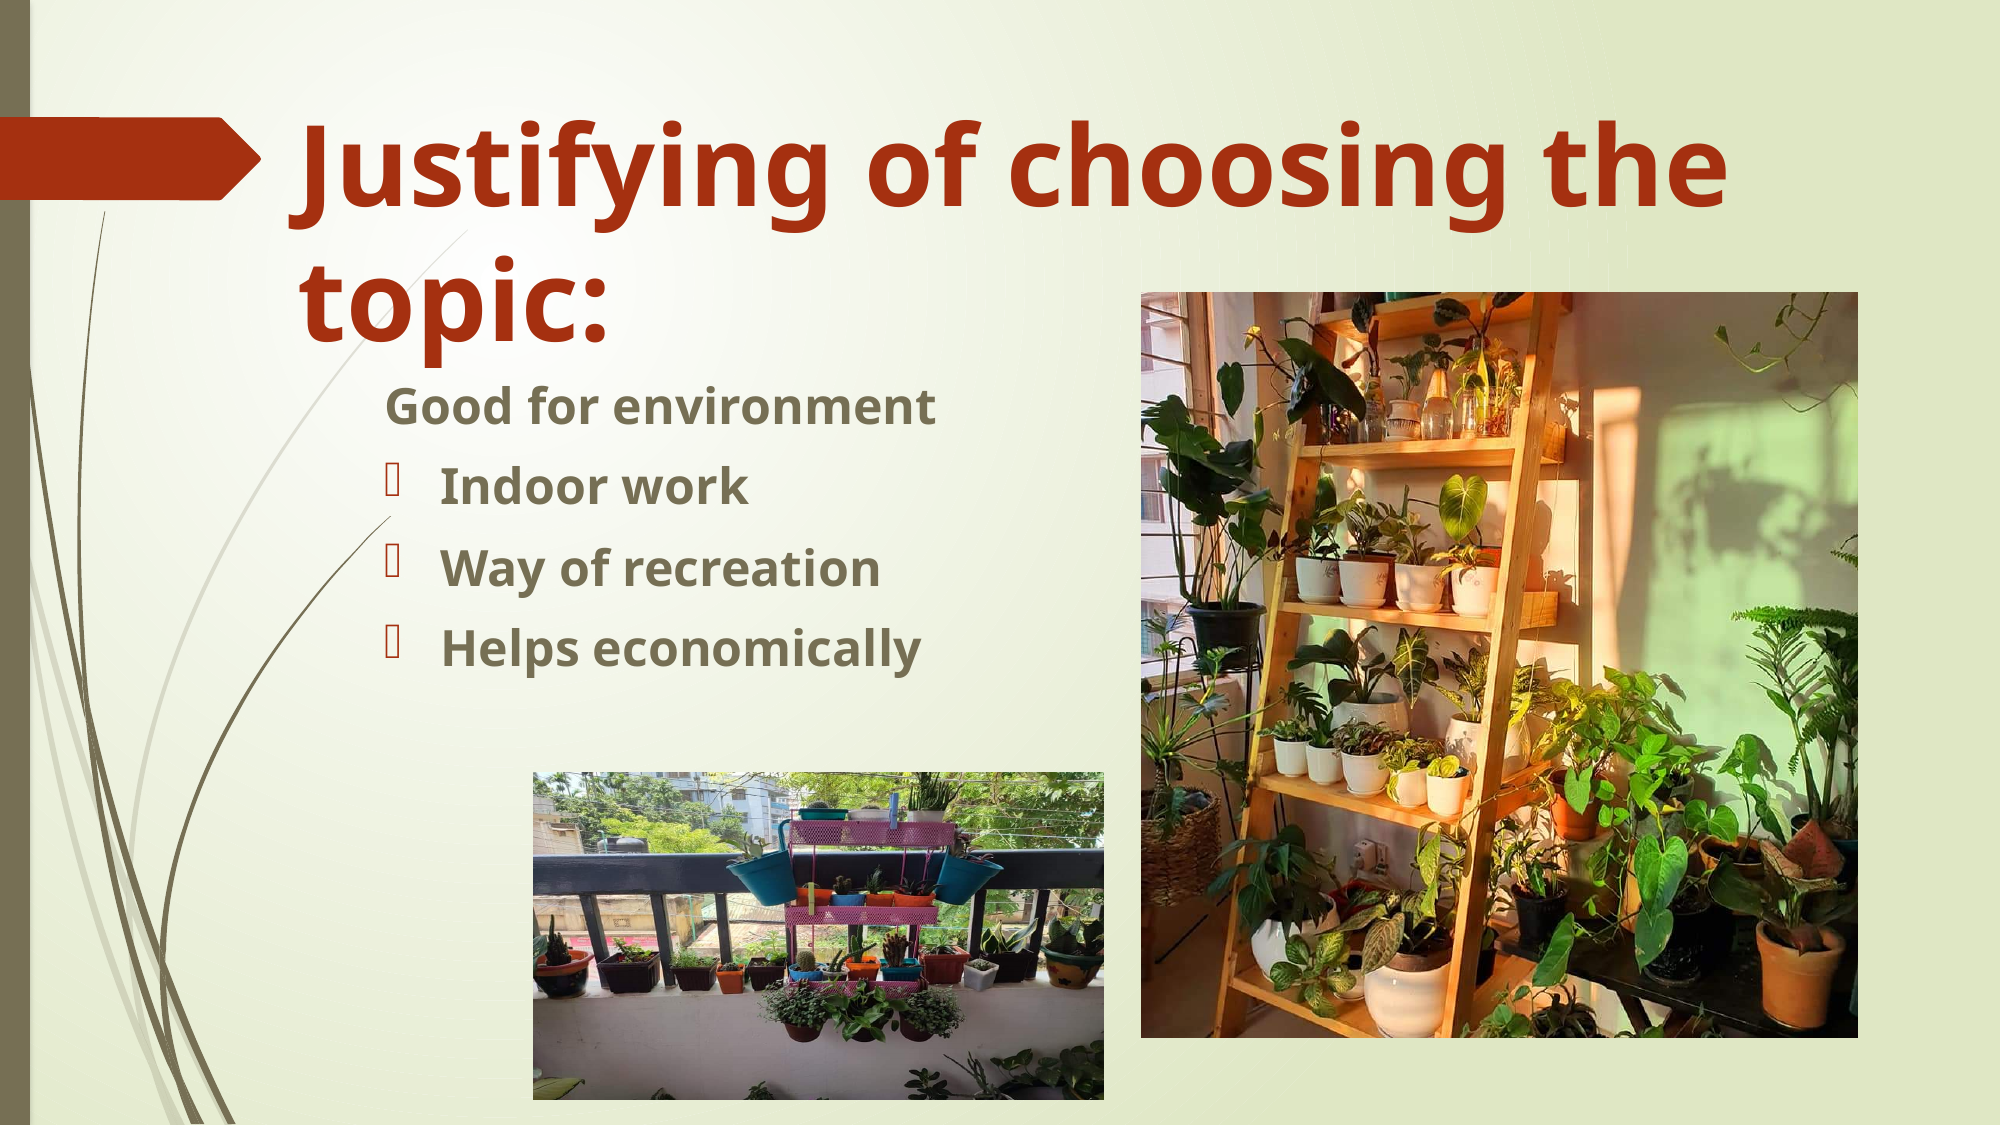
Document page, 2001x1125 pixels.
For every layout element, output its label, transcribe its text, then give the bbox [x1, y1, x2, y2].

list Good for environment ‌Indoor work Way of recreation ‌Helps economically [369, 366, 1103, 723]
picture [532, 772, 1104, 1100]
picture [1141, 291, 1858, 1039]
title Justifying of choosing the topic: [282, 86, 1753, 317]
